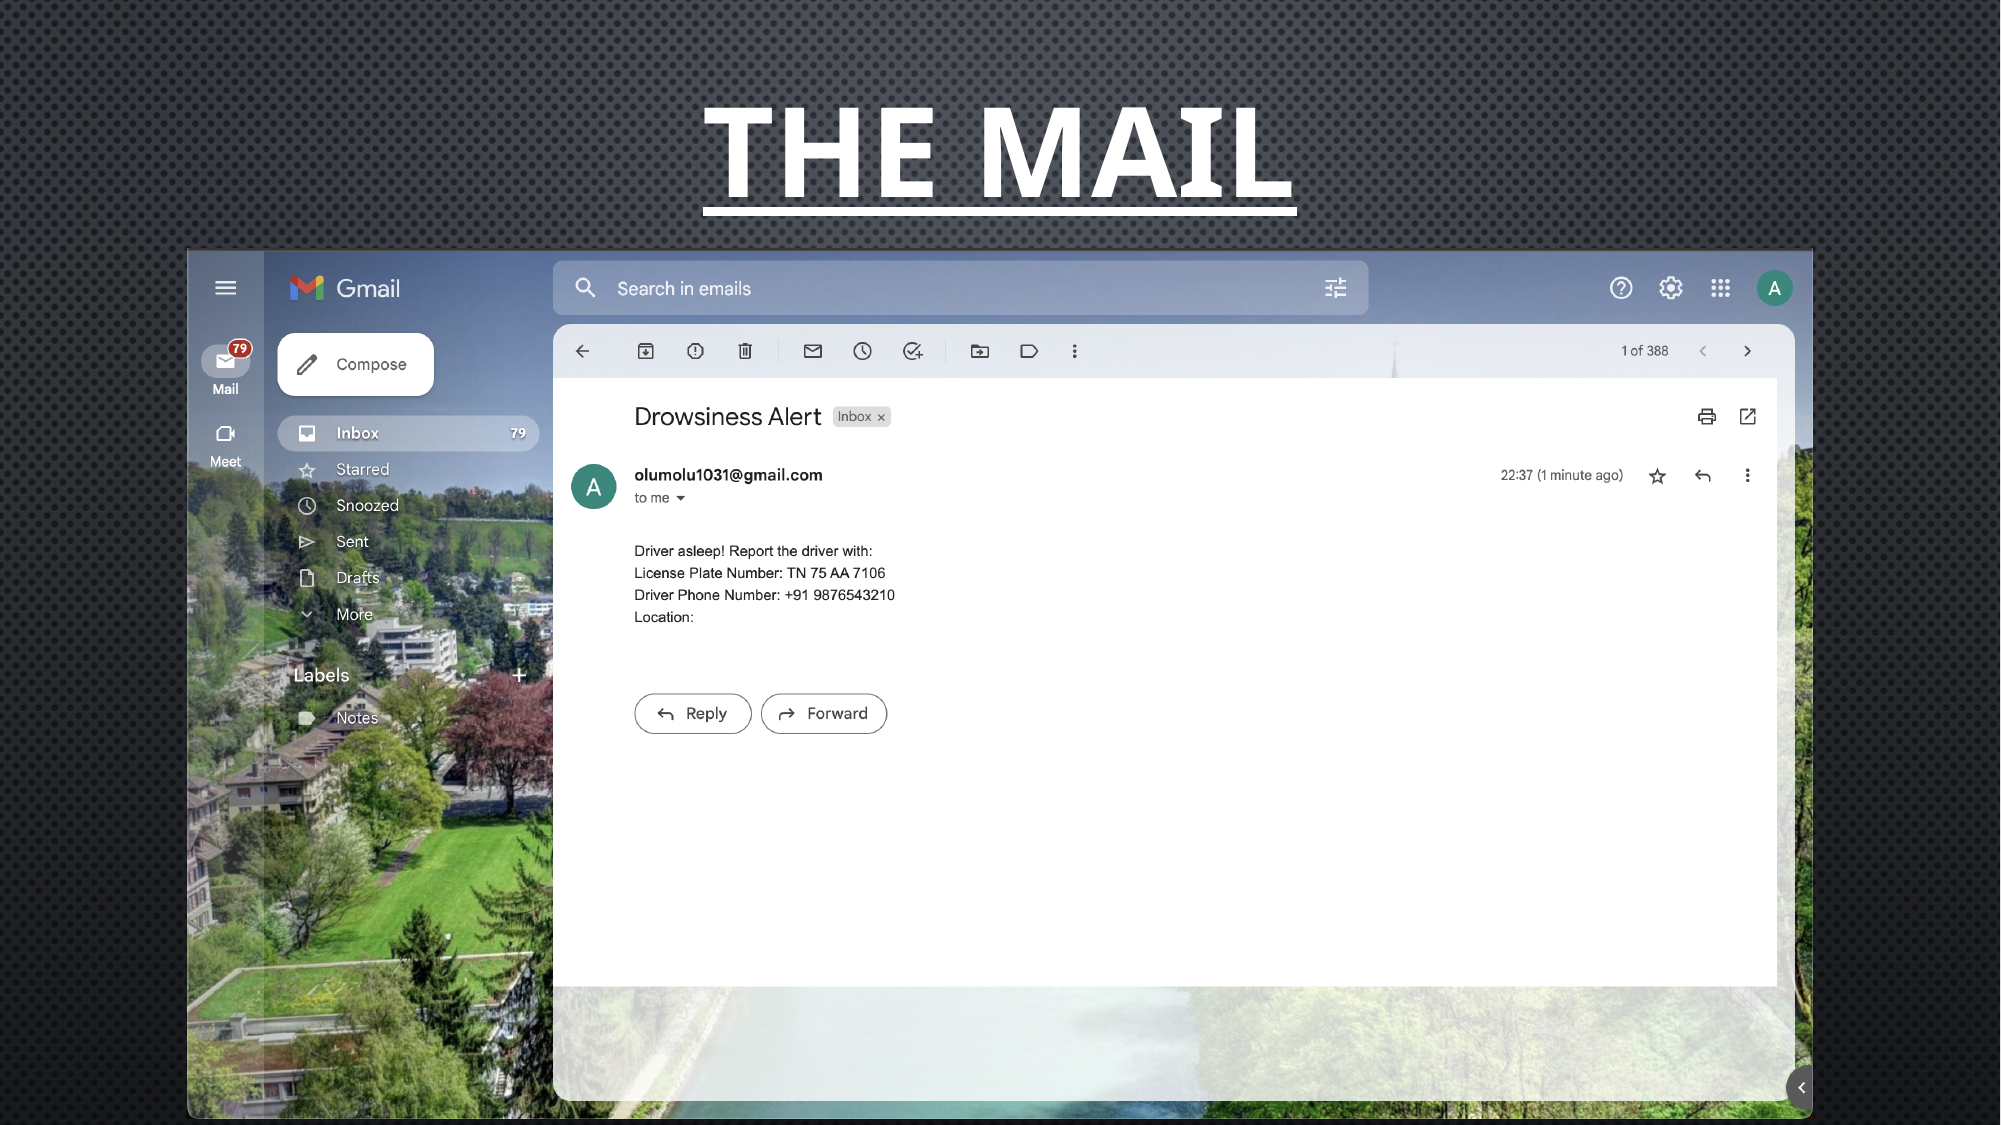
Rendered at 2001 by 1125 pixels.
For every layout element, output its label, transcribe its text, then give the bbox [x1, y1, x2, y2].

title The Mail [187, 0, 1813, 248]
picture [186, 248, 1813, 1119]
